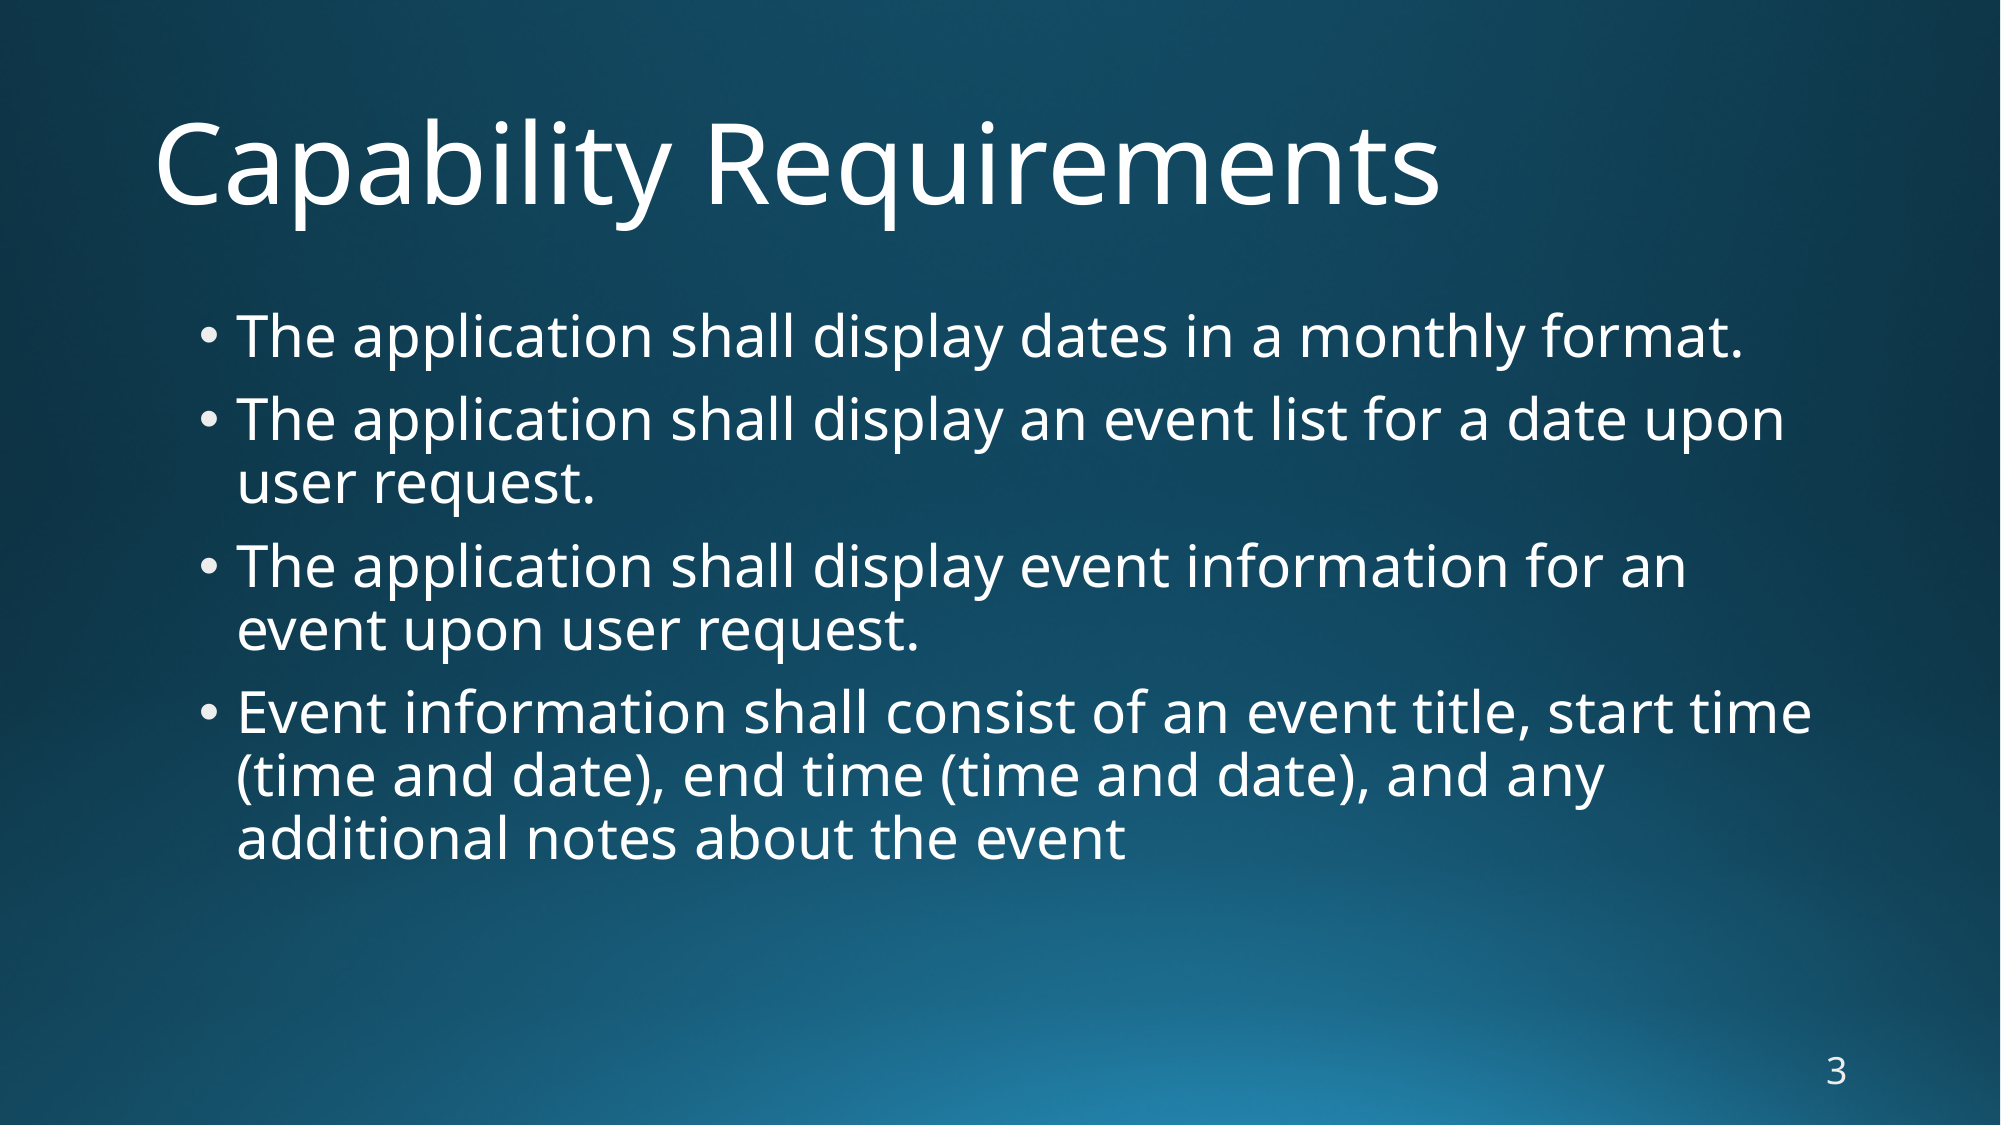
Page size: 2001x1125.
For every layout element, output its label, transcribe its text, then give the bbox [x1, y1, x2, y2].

picture [0, 0, 2001, 1125]
title Capability Requirements [137, 59, 1863, 278]
list The application shall display dates in a monthly format. The application shall display an event list for a date upon user request. The application shall display event information for an event upon user request. Event information shall consist of an event title, start time (time and date), end time (time and date), and any additional notes about the event [183, 299, 1863, 1014]
slide_number 3 [1412, 1042, 1863, 1103]
